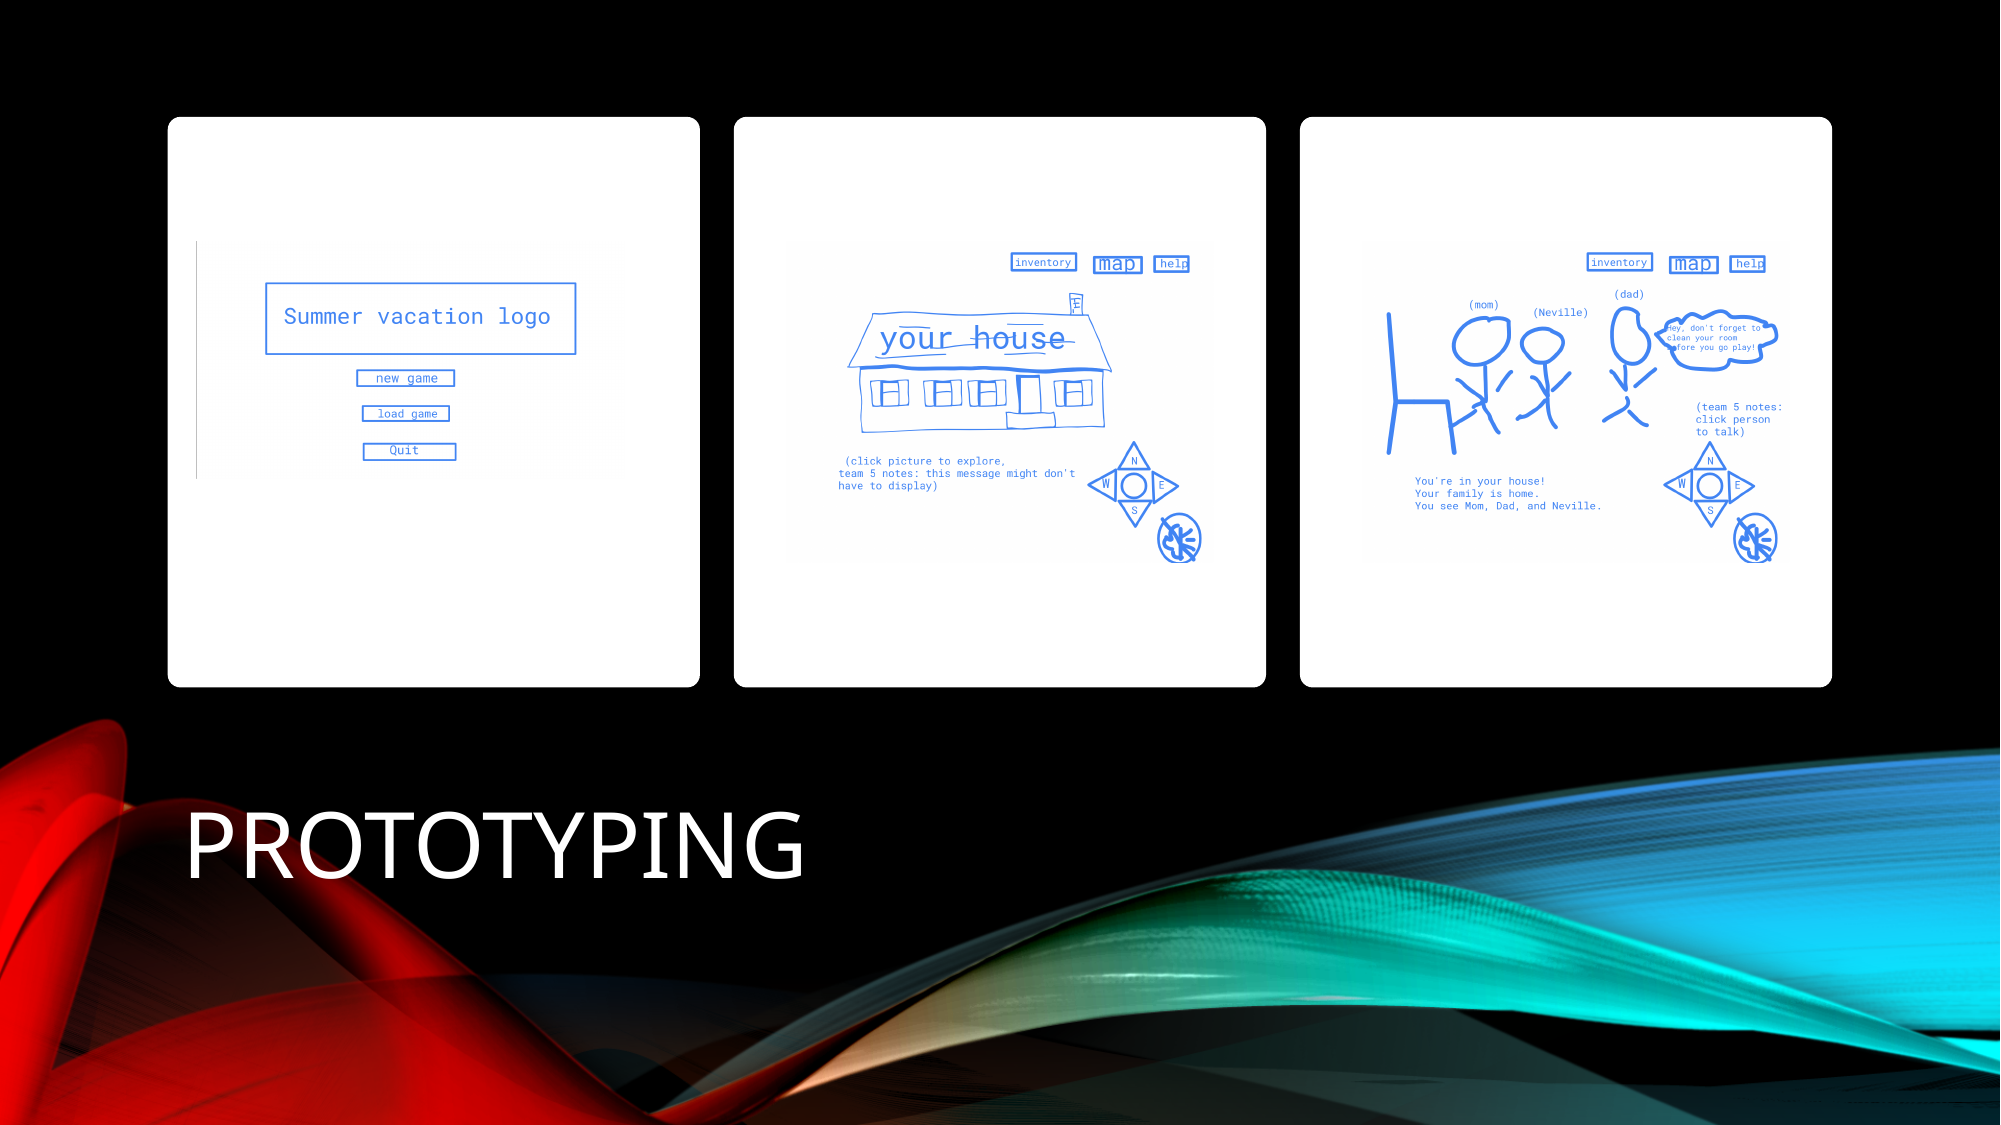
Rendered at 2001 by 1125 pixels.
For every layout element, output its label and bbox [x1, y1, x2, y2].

text_box [0, 237, 2000, 717]
picture [0, 717, 2000, 1125]
picture [196, 240, 625, 479]
picture [0, 0, 2000, 237]
text_box [732, 237, 1268, 689]
text_box [1298, 237, 1834, 689]
picture [785, 241, 1214, 563]
picture [1362, 241, 1791, 563]
text_box [166, 237, 701, 689]
